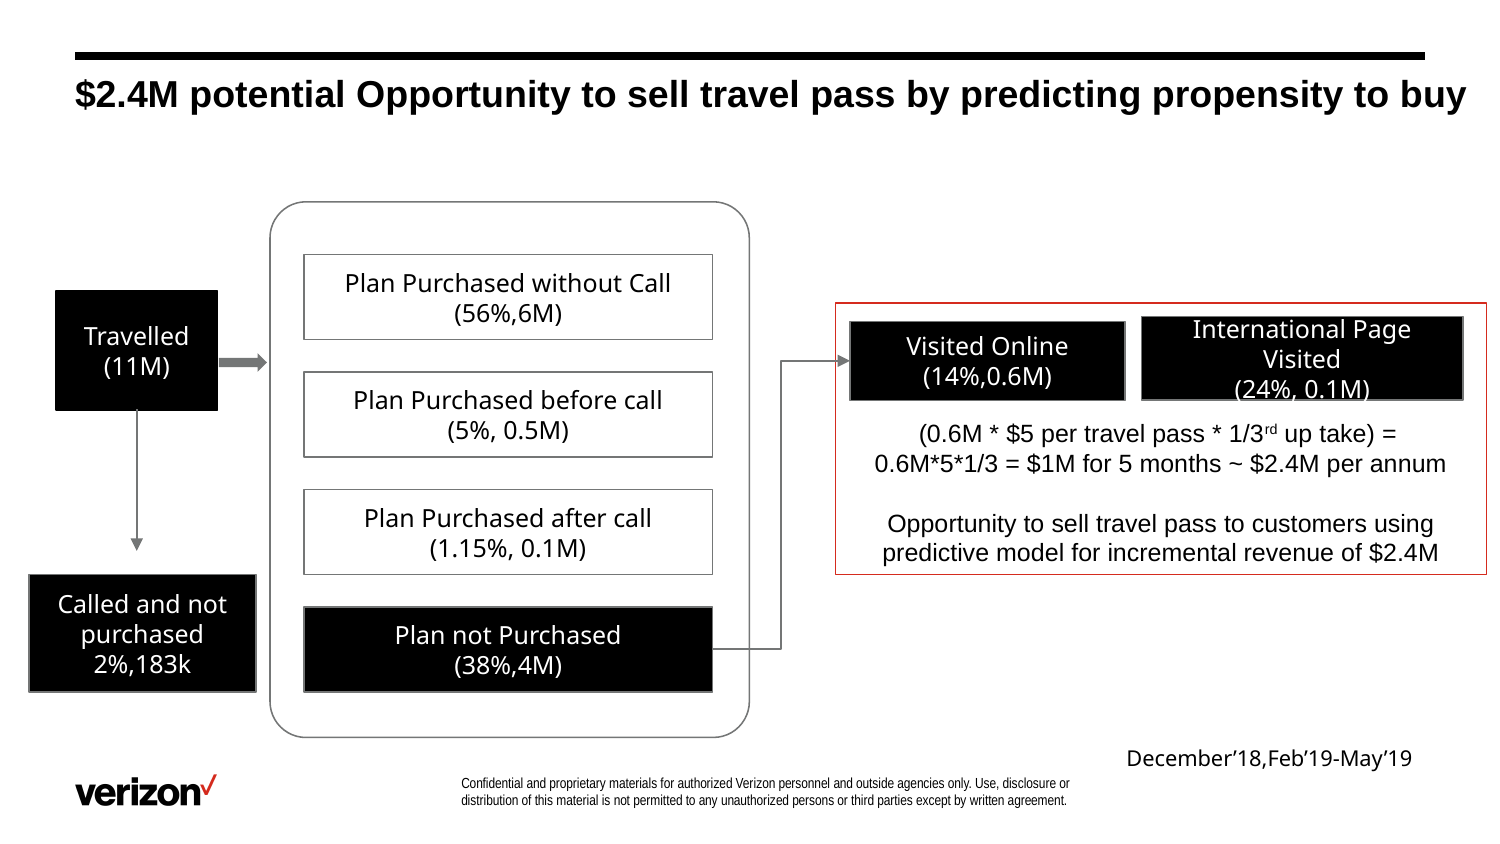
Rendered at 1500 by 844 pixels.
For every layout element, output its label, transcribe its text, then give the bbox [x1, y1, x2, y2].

text_box Travelled (11M) [56, 291, 218, 411]
text_box International Page Visited (24%, 0.1M) [1141, 316, 1463, 401]
text_box Plan Purchased before call (5%, 0.5M) [304, 372, 707, 458]
text_box Plan Purchased after call (1.15%, 0.1M) [304, 489, 707, 575]
text_box [218, 353, 267, 372]
text_box Plan Purchased without Call (56%,6M) [304, 254, 713, 340]
picture [58, 757, 234, 823]
text_box Called and not purchased 2%,183k [29, 574, 256, 692]
text_box [270, 201, 750, 738]
text_box $2.4M potential Opportunity to sell travel pass by predicting propensity to buy [74, 78, 1473, 163]
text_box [712, 360, 851, 650]
text_box Plan not Purchased (38%,4M) [304, 606, 713, 692]
text_box Visited Online (14%,0.6M) [849, 321, 1125, 401]
text_box December’18,Feb’19-May’19 [1111, 737, 1442, 780]
text_box (0.6M * $5 per travel pass * 1/3rd up take) = 0.6M*5*1/3 = $1M for 5 months ~ $2.4M per annum Opportunity to sell travel pass to customers using predictive model for incremental revenue of $2.4M [835, 303, 1487, 575]
